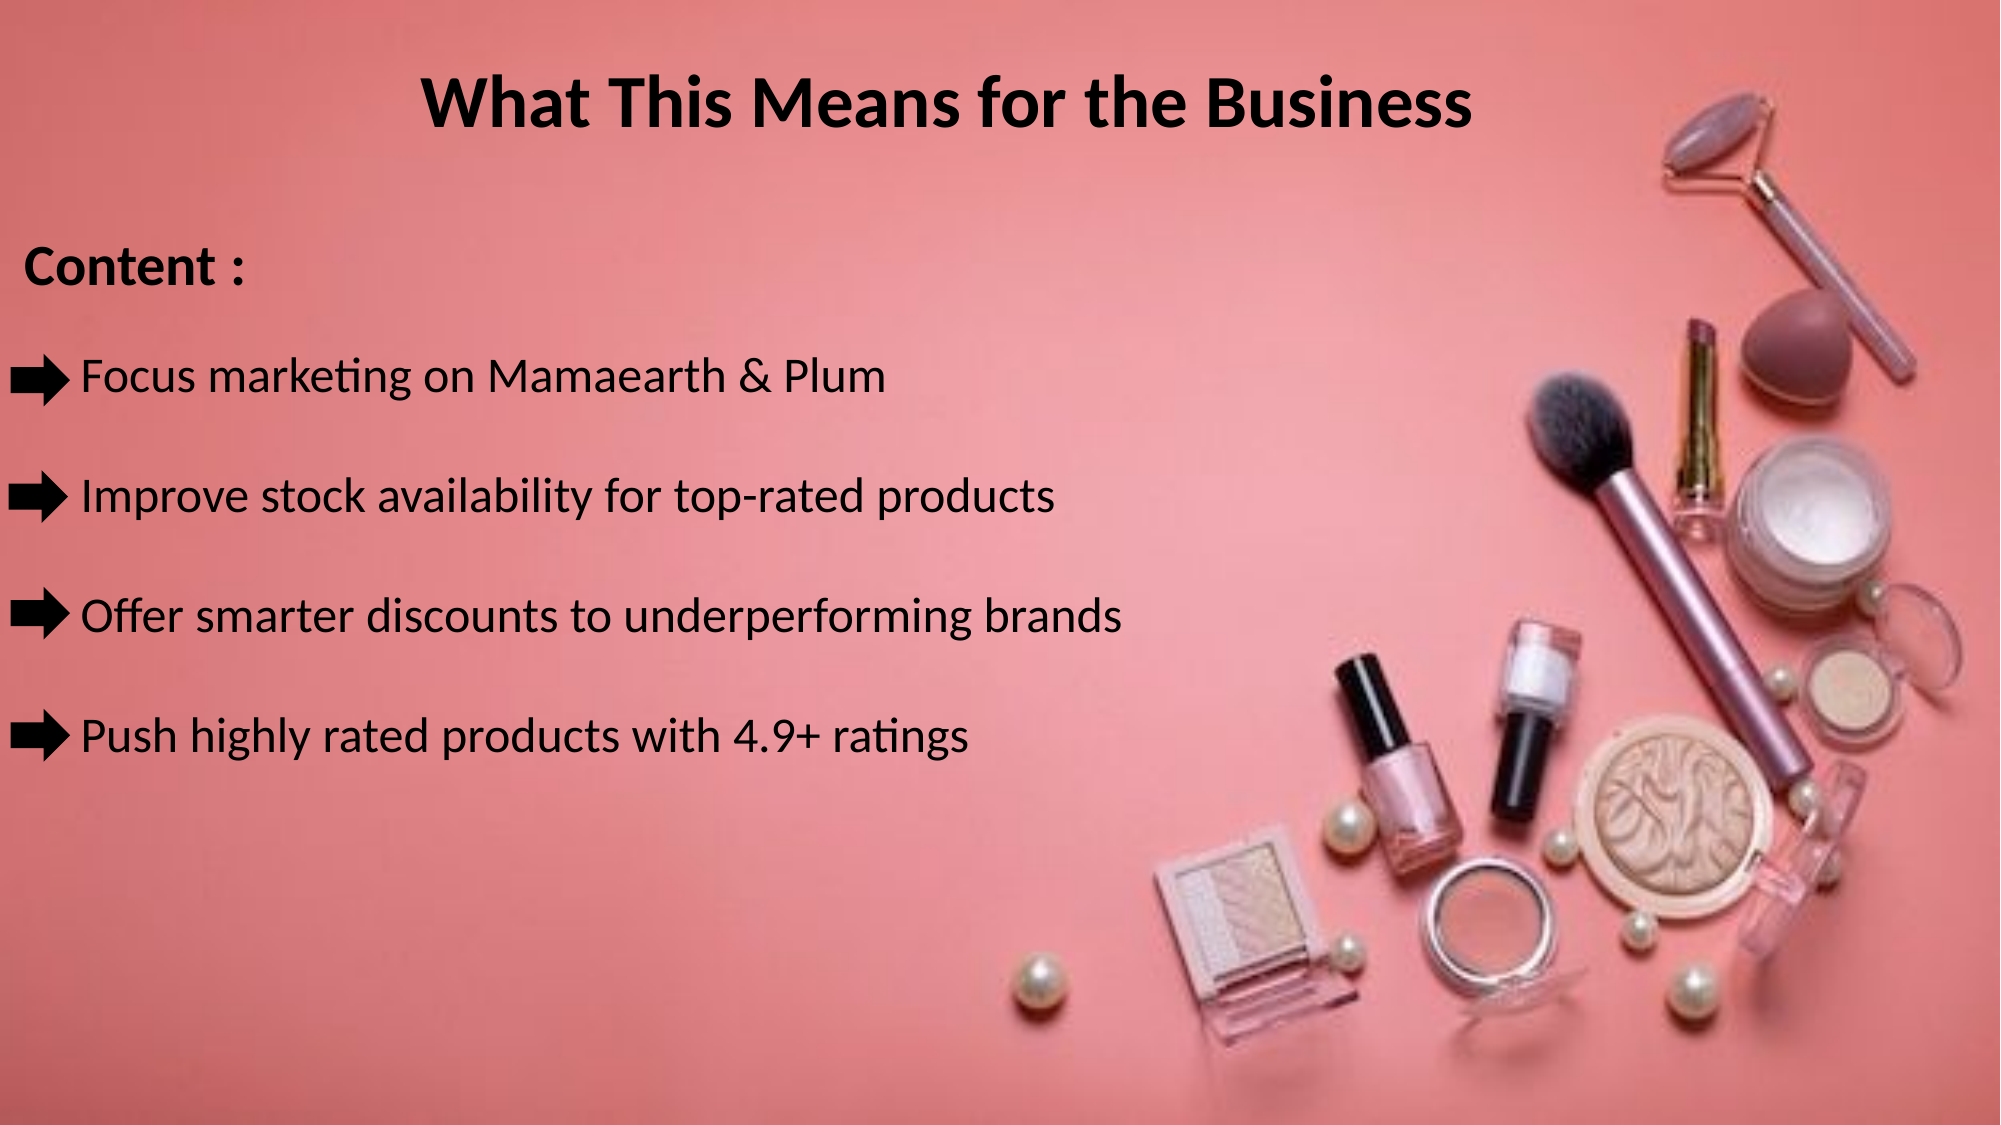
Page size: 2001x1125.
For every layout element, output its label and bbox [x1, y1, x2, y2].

list [0, 0, 2000, 1125]
